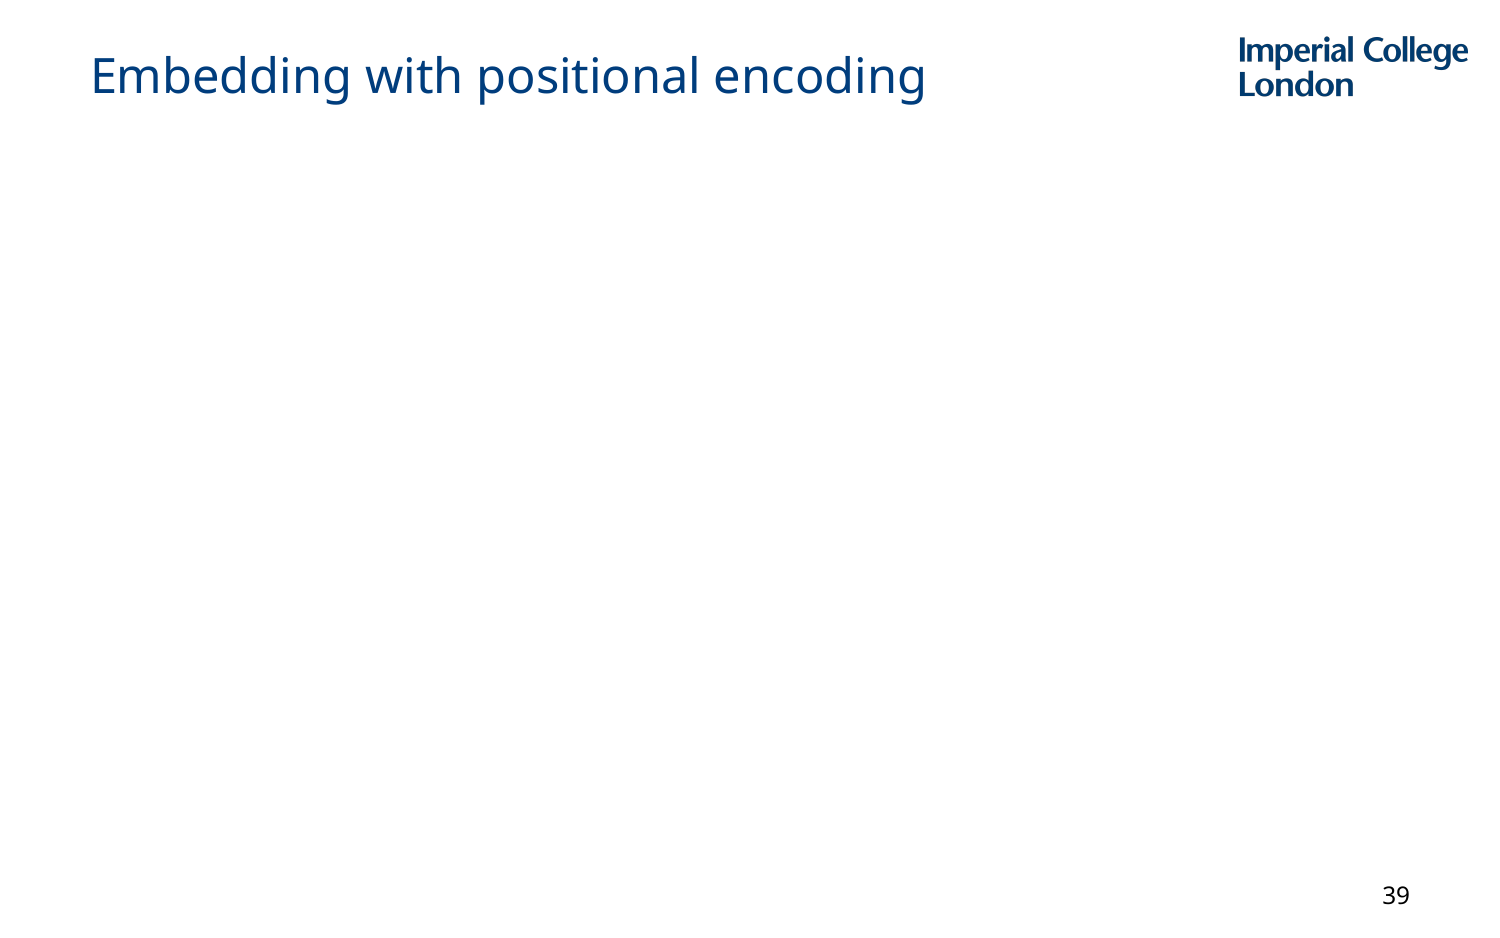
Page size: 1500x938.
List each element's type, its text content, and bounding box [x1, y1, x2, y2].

picture [1425, 18, 1486, 114]
slide_number 39 [1074, 872, 1426, 920]
title Embedding with positional encoding [75, 0, 1425, 153]
